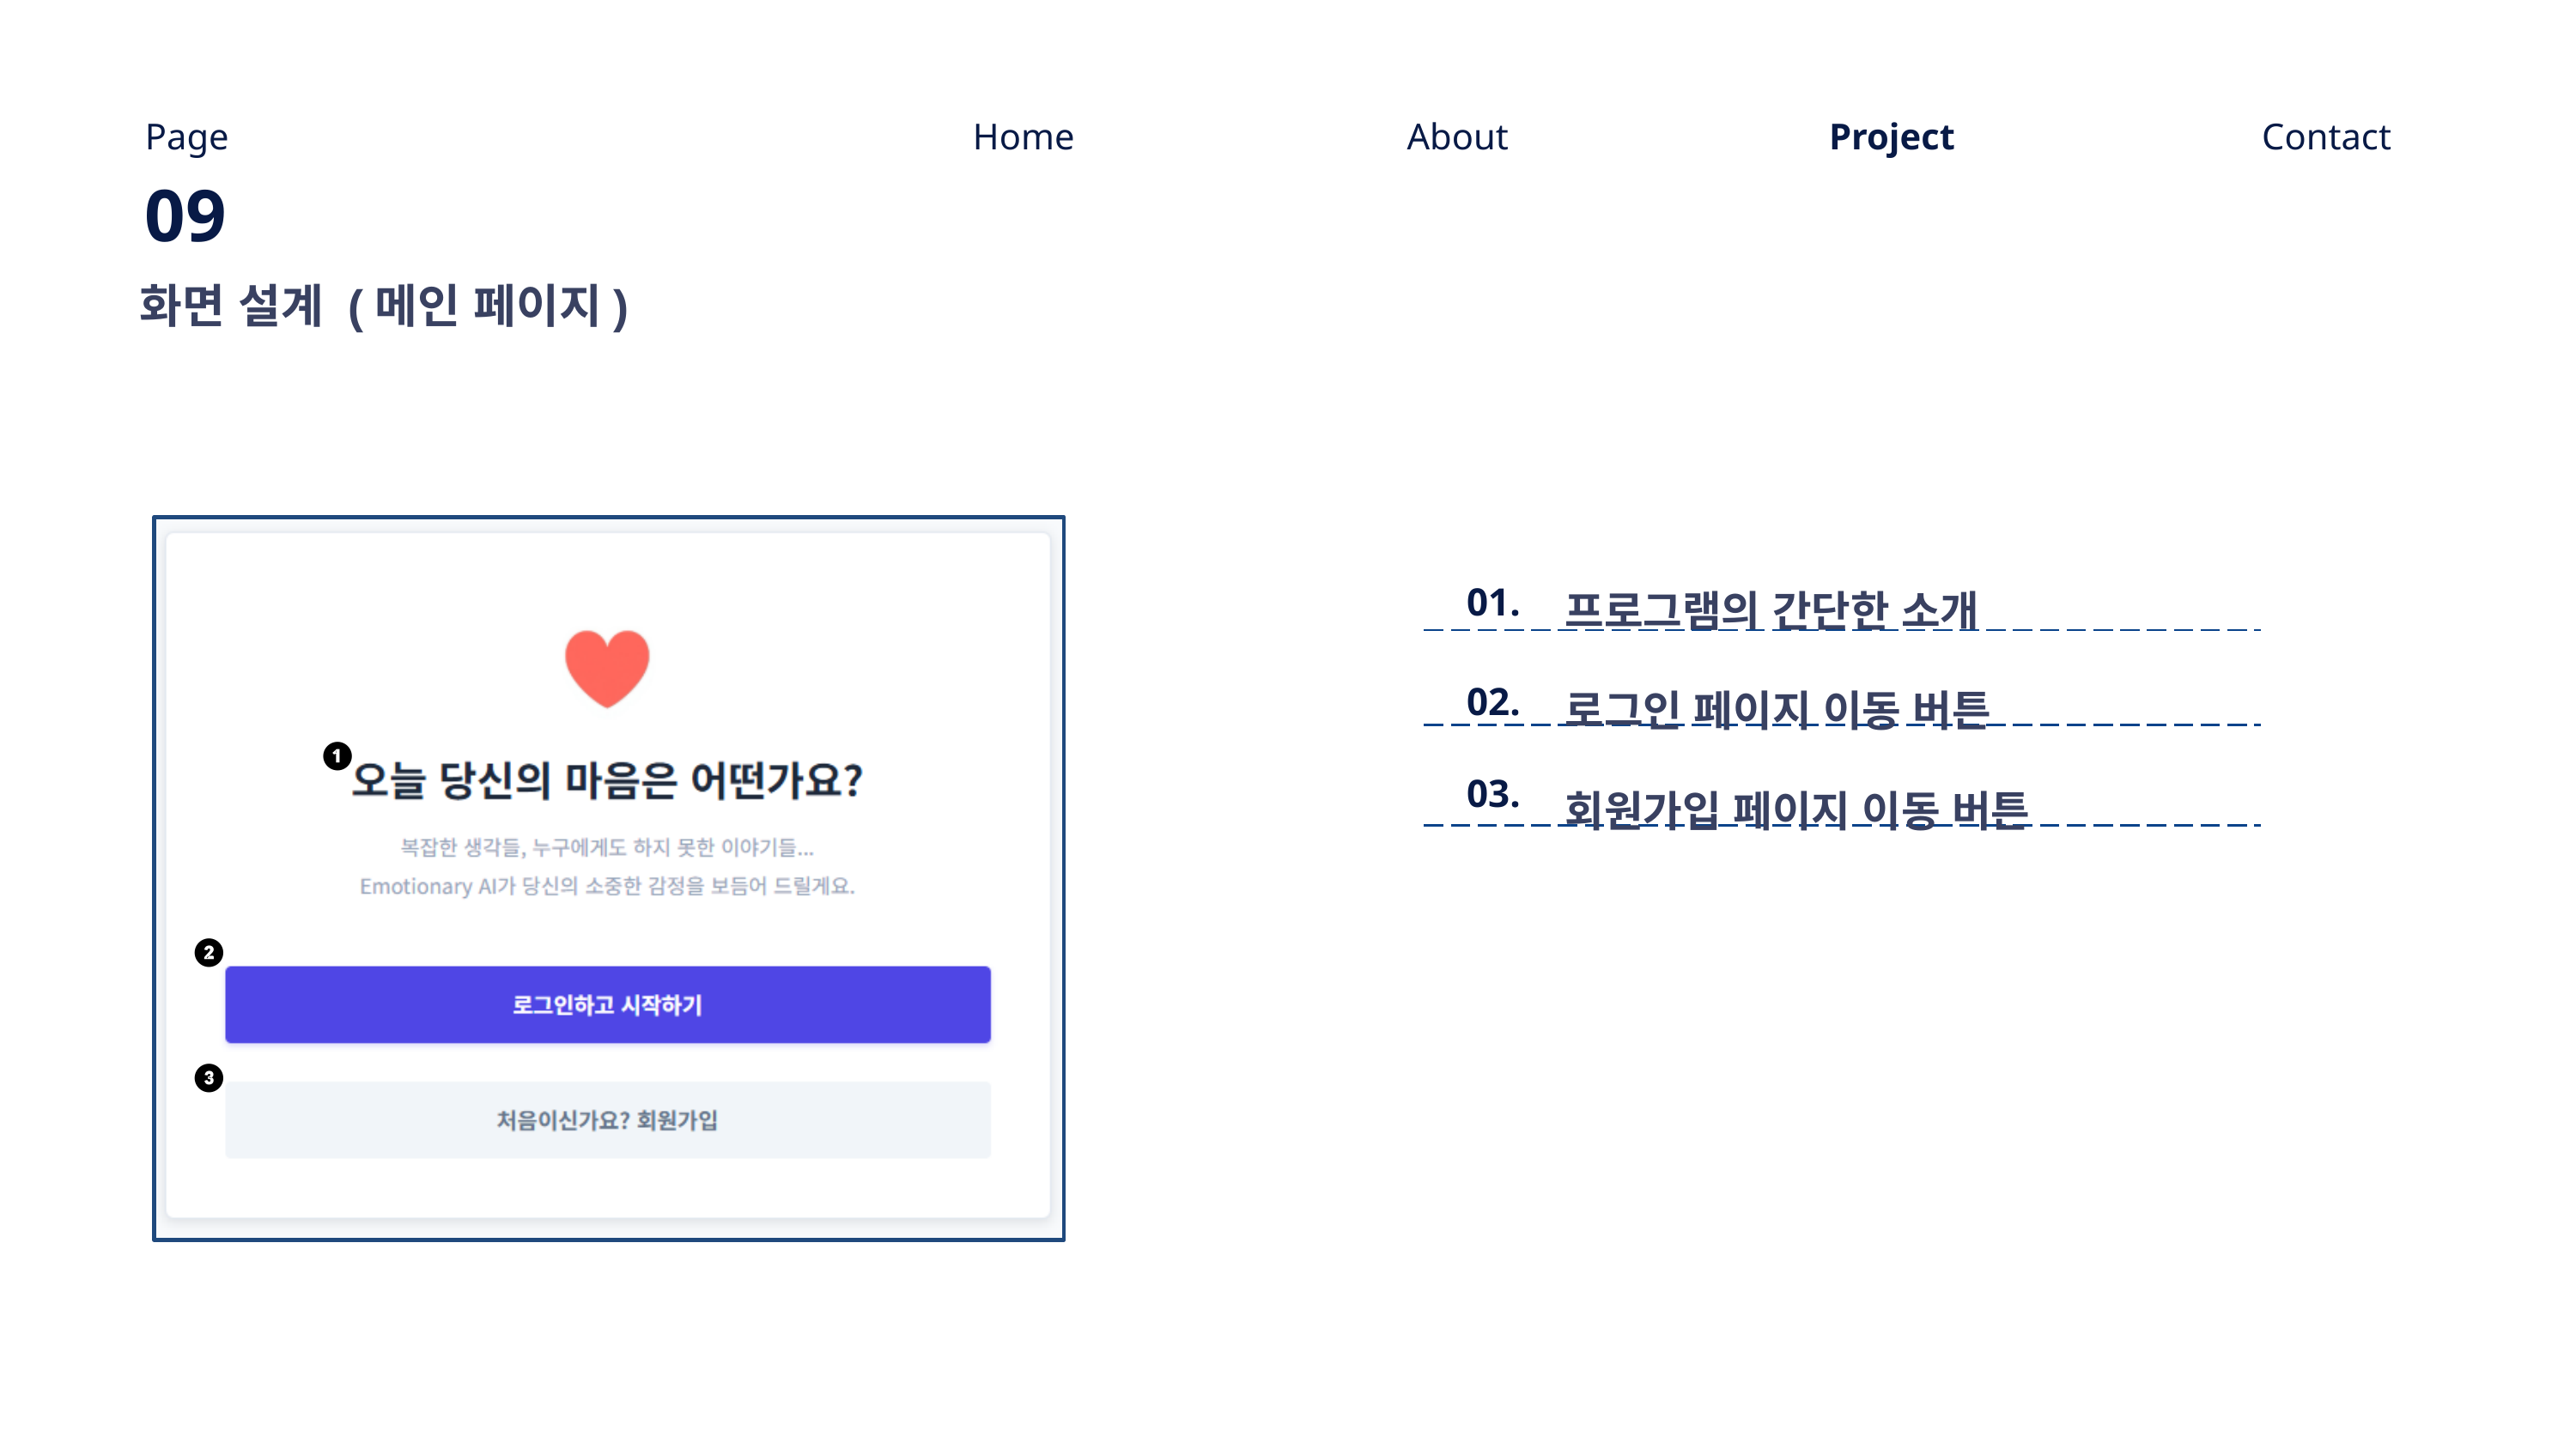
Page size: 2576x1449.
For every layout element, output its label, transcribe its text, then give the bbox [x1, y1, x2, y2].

text_box Contact [2222, 97, 2432, 157]
text_box 프로그램의 간단한 소개 [1564, 551, 2265, 636]
text_box About [1353, 97, 1563, 157]
text_box 회원가입 페이지 이동 버튼 [1564, 751, 2265, 835]
text_box 화면 설계 (메인 페이지) [139, 241, 872, 333]
text_box Page [144, 97, 326, 135]
text_box 09 [144, 135, 326, 241]
picture [155, 518, 1062, 1239]
text_box Home [919, 97, 1128, 157]
text_box Project [1787, 97, 1996, 157]
text_box 로그인 페이지 이동 버튼 [1564, 652, 2265, 736]
text_box 01. [1467, 560, 1541, 624]
text_box 02. [1467, 659, 1541, 724]
text_box 03. [1467, 751, 1541, 815]
